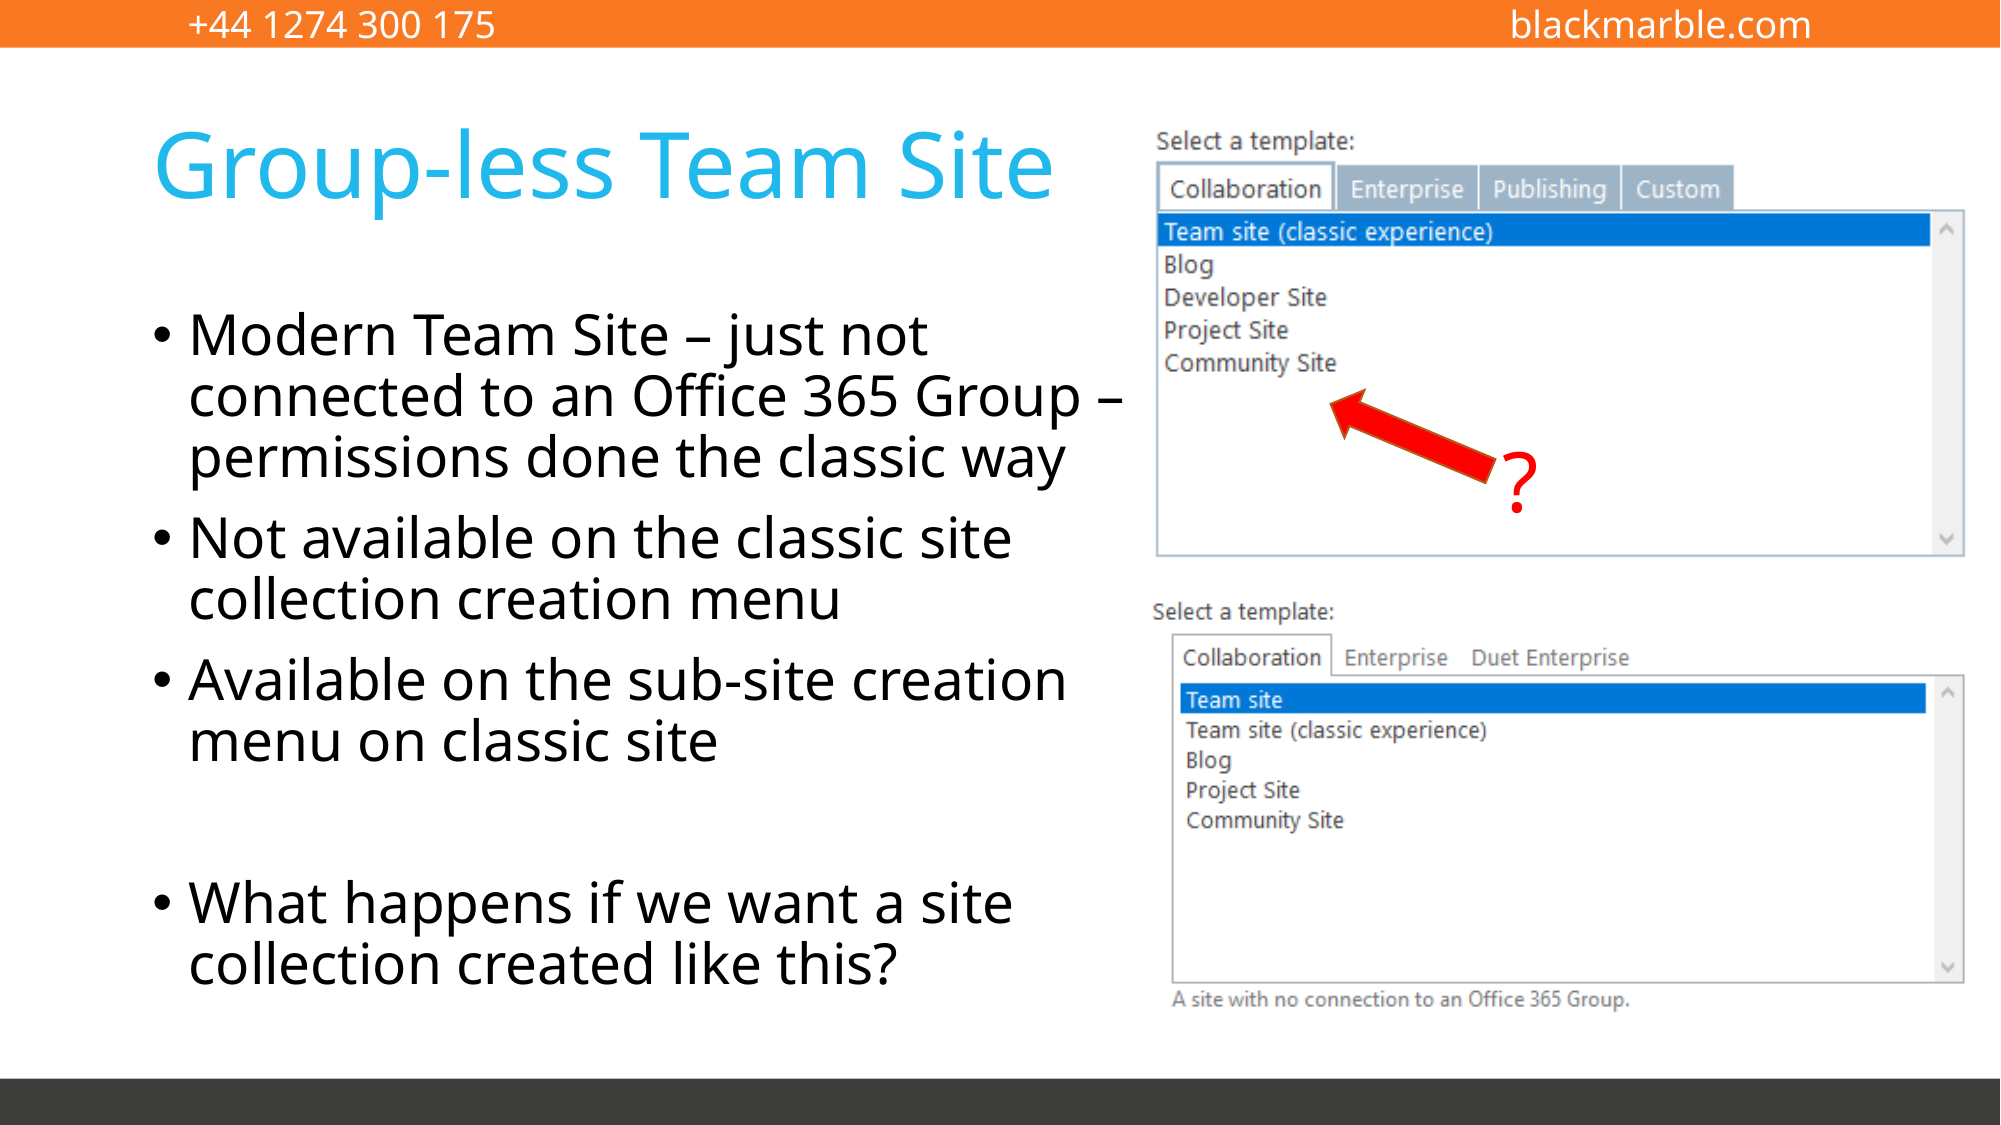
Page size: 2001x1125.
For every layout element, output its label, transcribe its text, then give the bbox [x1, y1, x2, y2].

picture [1143, 597, 1972, 1014]
title Group-less Team Site [137, 59, 1863, 278]
list Modern Team Site – just not connected to an Office 365 Group – permissions done the classic way Not available on the classic site collection creation menu Available on the sub-site creation menu on classic site What happens if we want a site collection created like this? [137, 299, 1144, 1014]
picture [1147, 125, 1973, 563]
